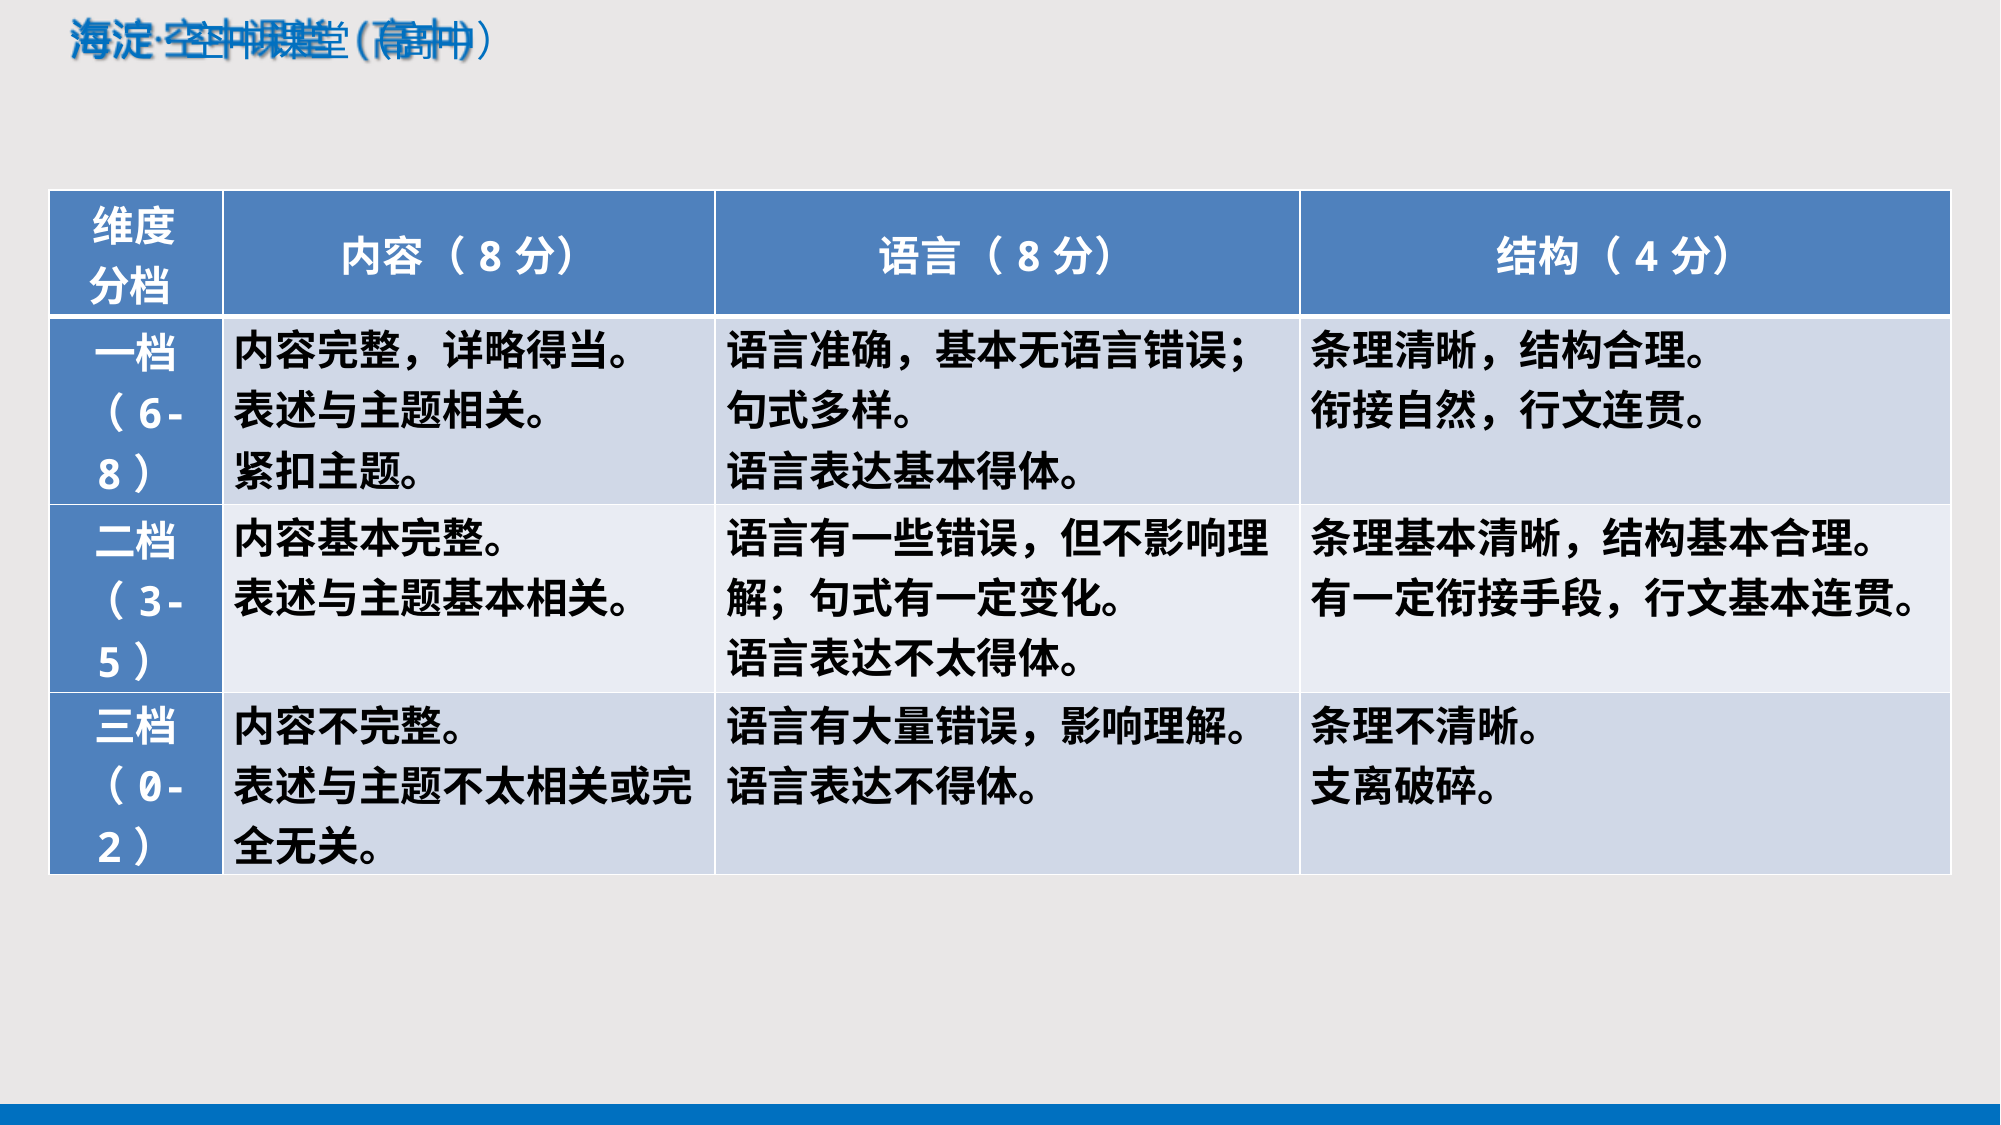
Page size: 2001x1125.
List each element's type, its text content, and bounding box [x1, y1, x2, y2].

table_cell 语言准确，基本无语言错误；句式多样。 语言表达基本得体。 [716, 319, 1299, 504]
picture [0, 0, 2001, 1125]
table_cell 一档 （6-8） [50, 319, 222, 504]
table_cell 条理清晰，结构合理。 衔接自然，行文连贯。 [1301, 319, 1950, 504]
table_header 结构（4分） [1301, 191, 1950, 314]
table_cell 语言有大量错误，影响理解。 语言表达不得体。 [716, 693, 1299, 874]
table_header 语言（8分） [716, 191, 1299, 314]
table_cell 二档 （3-5） [50, 505, 222, 692]
table_cell 内容完整，详略得当。 表述与主题相关。 紧扣主题。 [224, 319, 714, 504]
table_header 内容（8分） [224, 191, 714, 314]
table_cell 条理不清晰。 支离破碎。 [1301, 693, 1950, 874]
table_cell 条理基本清晰，结构基本合理。 有一定衔接手段，行文基本连贯。 [1301, 505, 1950, 692]
table_cell 语言有一些错误，但不影响理解；句式有一定变化。 语言表达不太得体。 [716, 505, 1299, 692]
table_header 维度 分档 [50, 191, 222, 314]
table_cell 三档 （0-2） [50, 693, 222, 874]
table_cell 内容不完整。 表述与主题不太相关或完全无关。 [224, 693, 714, 874]
table_cell 内容基本完整。 表述与主题基本相关。 [224, 505, 714, 692]
